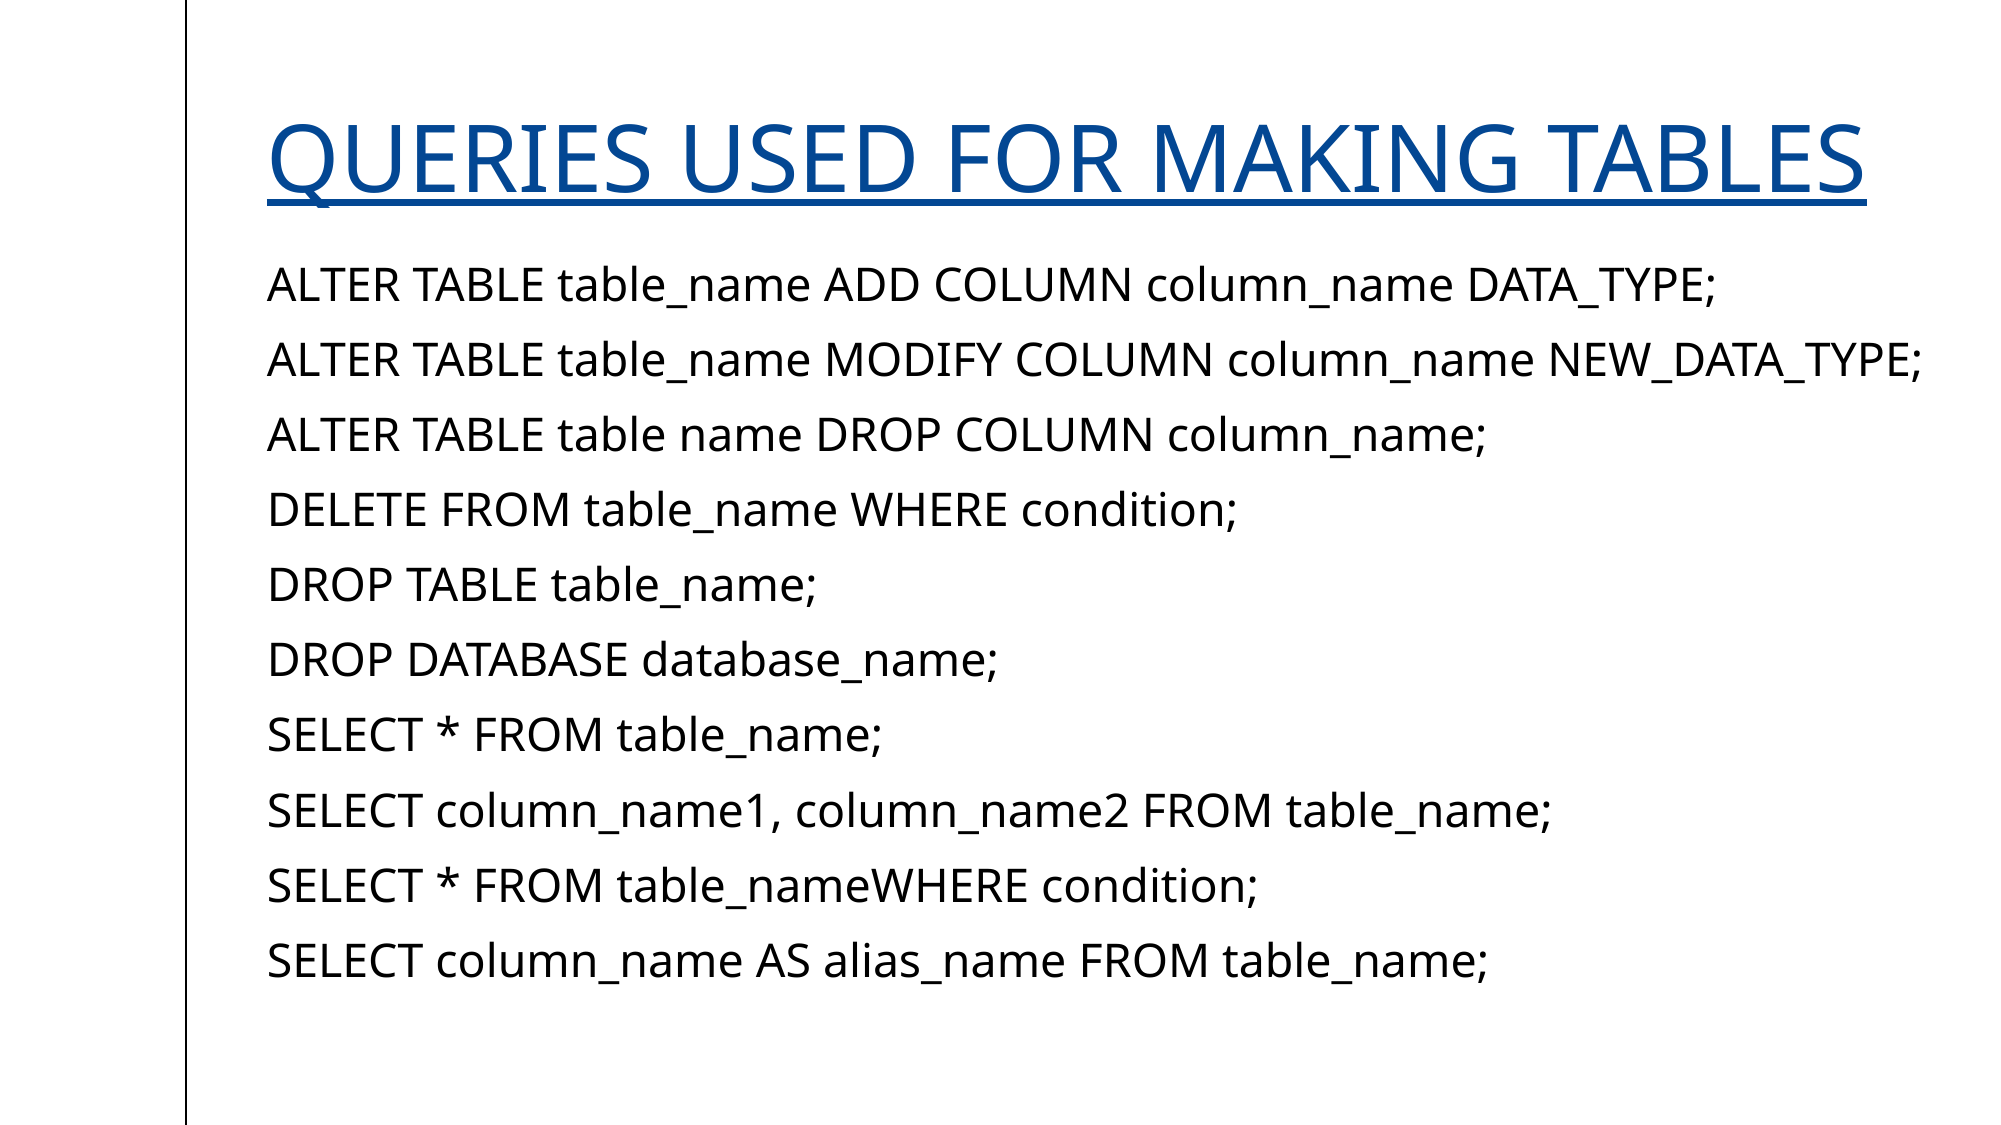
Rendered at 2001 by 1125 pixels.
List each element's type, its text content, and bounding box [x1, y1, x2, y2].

title Queries used For making tables [266, 55, 1930, 221]
list ALTER TABLE table_name ADD COLUMN column_name DATA_TYPE; ALTER TABLE table_name MODIFY COLUMN column_name NEW_DATA_TYPE; ALTER TABLE table name DROP COLUMN column_name; DELETE FROM table_name WHERE condition; DROP TABLE table_name; DROP DATABASE database_name; SELECT * FROM table_name; SELECT column_name1, column_name2 FROM table_name; SELECT * FROM table_nameWHERE condition; SELECT column_name AS alias_name FROM table_name; [266, 247, 1930, 1043]
